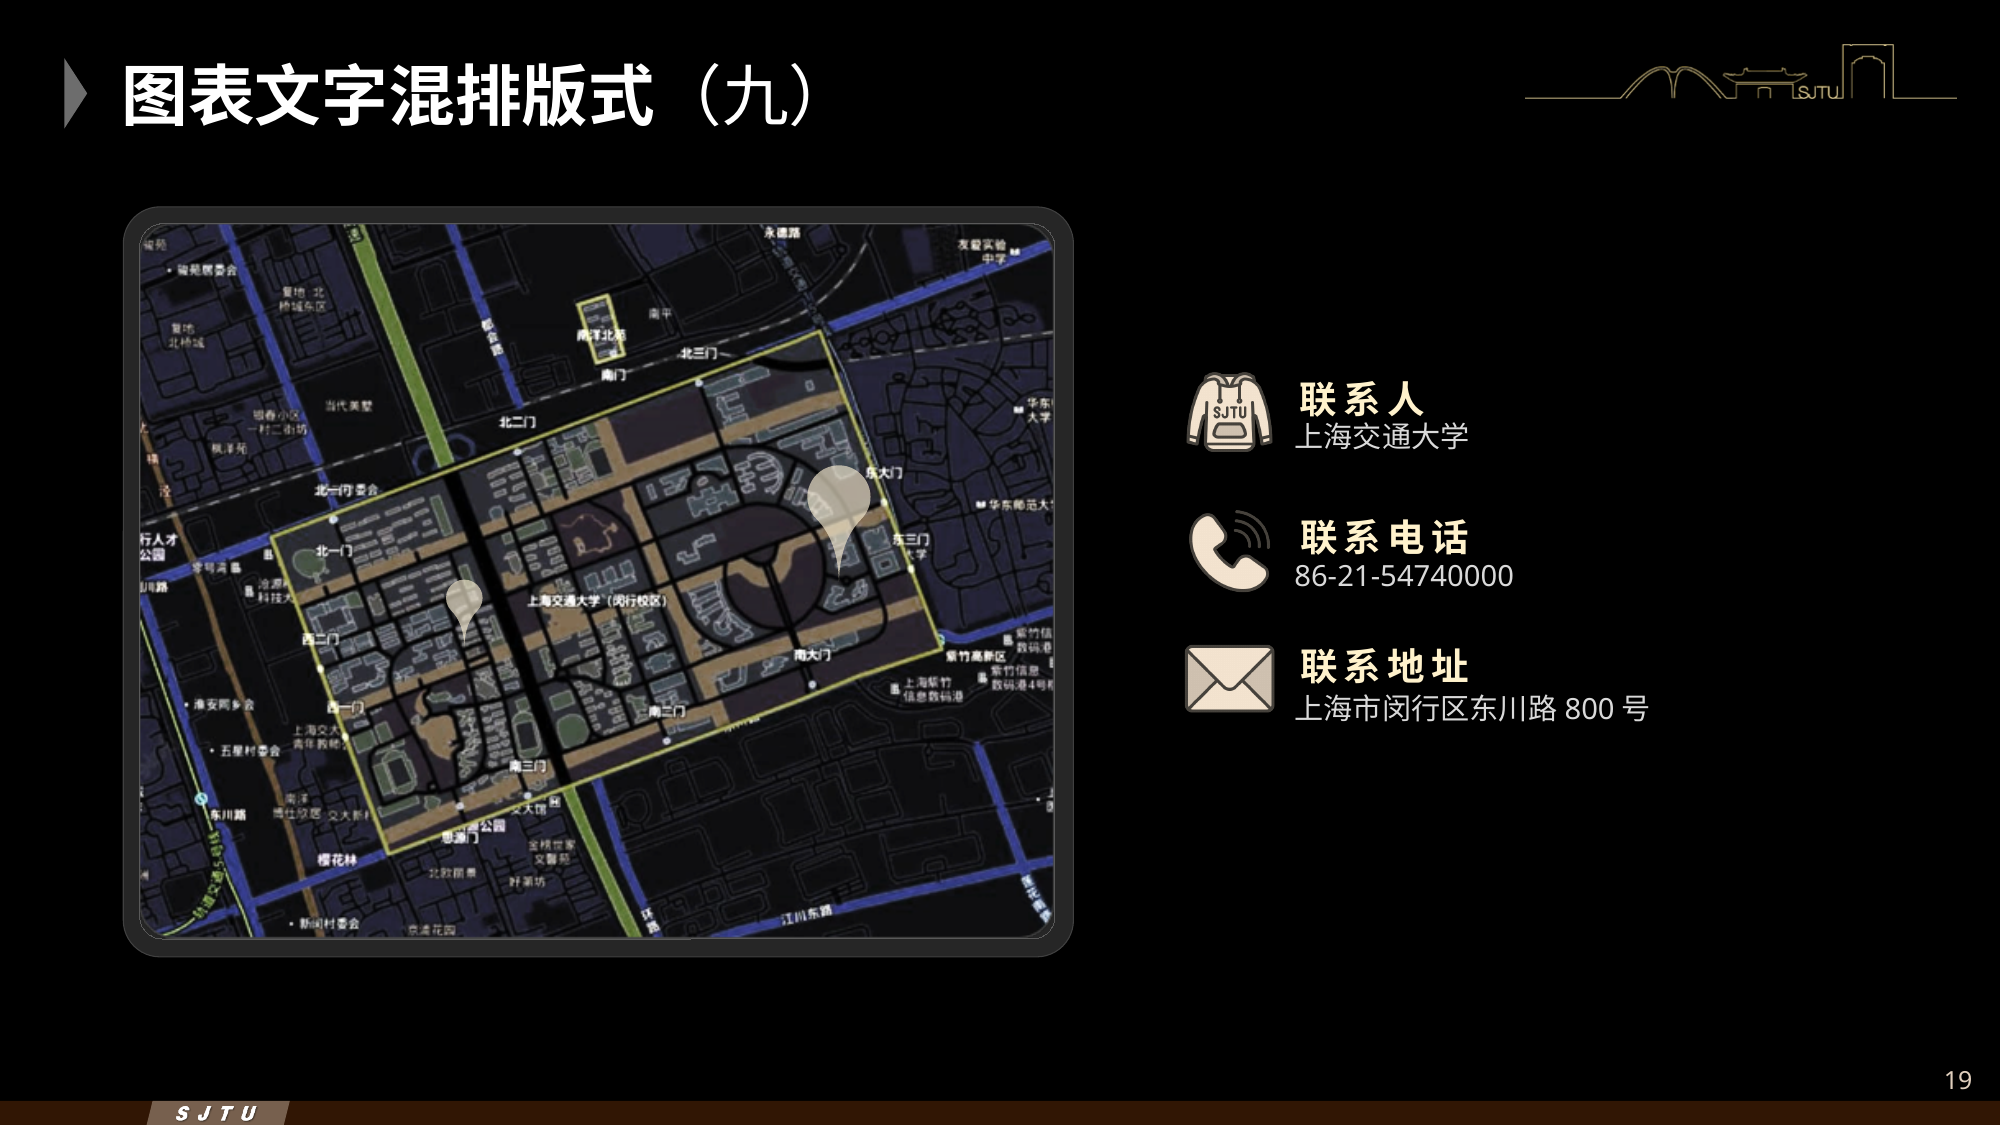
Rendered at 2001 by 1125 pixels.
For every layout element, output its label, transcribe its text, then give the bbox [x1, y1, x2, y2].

text_box 上海交通大学 [1279, 410, 1818, 474]
text_box 联系地址 [1285, 623, 1484, 695]
picture [1179, 361, 1280, 462]
text_box 86-21-54740000 [1279, 541, 1818, 605]
list 图表文字混排版式（九） [106, 44, 1711, 143]
text_box 联系人 [1285, 356, 1441, 428]
picture [139, 223, 1055, 940]
picture [163, 1102, 275, 1124]
text_box 上海市闵行区东川路800号 [1279, 674, 1818, 743]
text_box 联系电话 [1285, 495, 1484, 567]
picture [1179, 628, 1280, 729]
slide_number 19 [1817, 1053, 1988, 1110]
picture [1179, 501, 1280, 601]
text_box [123, 206, 1074, 957]
